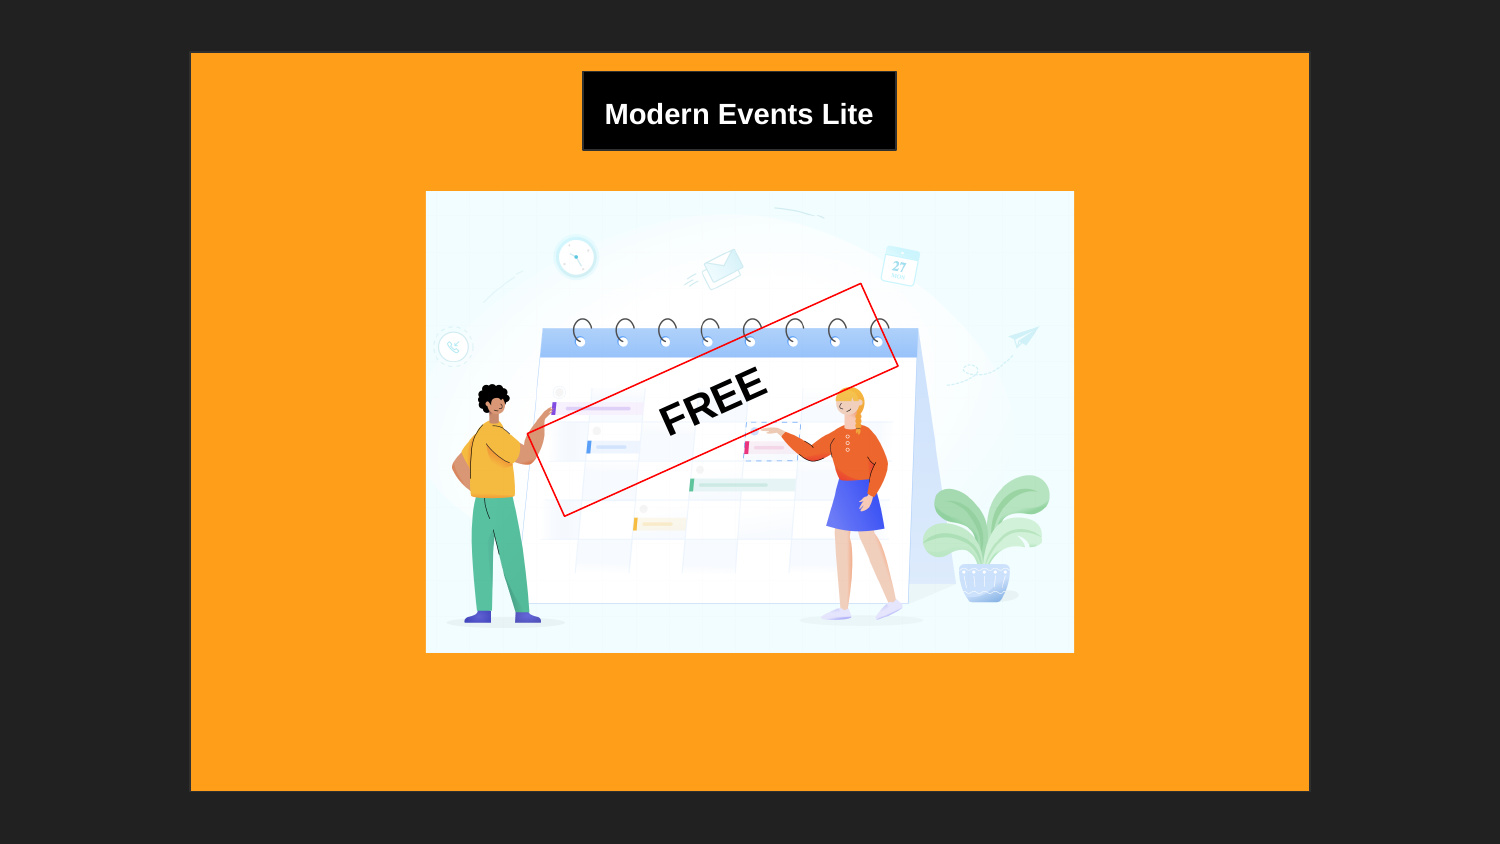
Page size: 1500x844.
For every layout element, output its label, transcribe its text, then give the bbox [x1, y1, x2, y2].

text_box [582, 71, 896, 80]
text_box [582, 142, 896, 151]
text_box [189, 52, 1311, 792]
text_box Modern Events Lite [527, 80, 952, 142]
picture [425, 191, 1075, 653]
